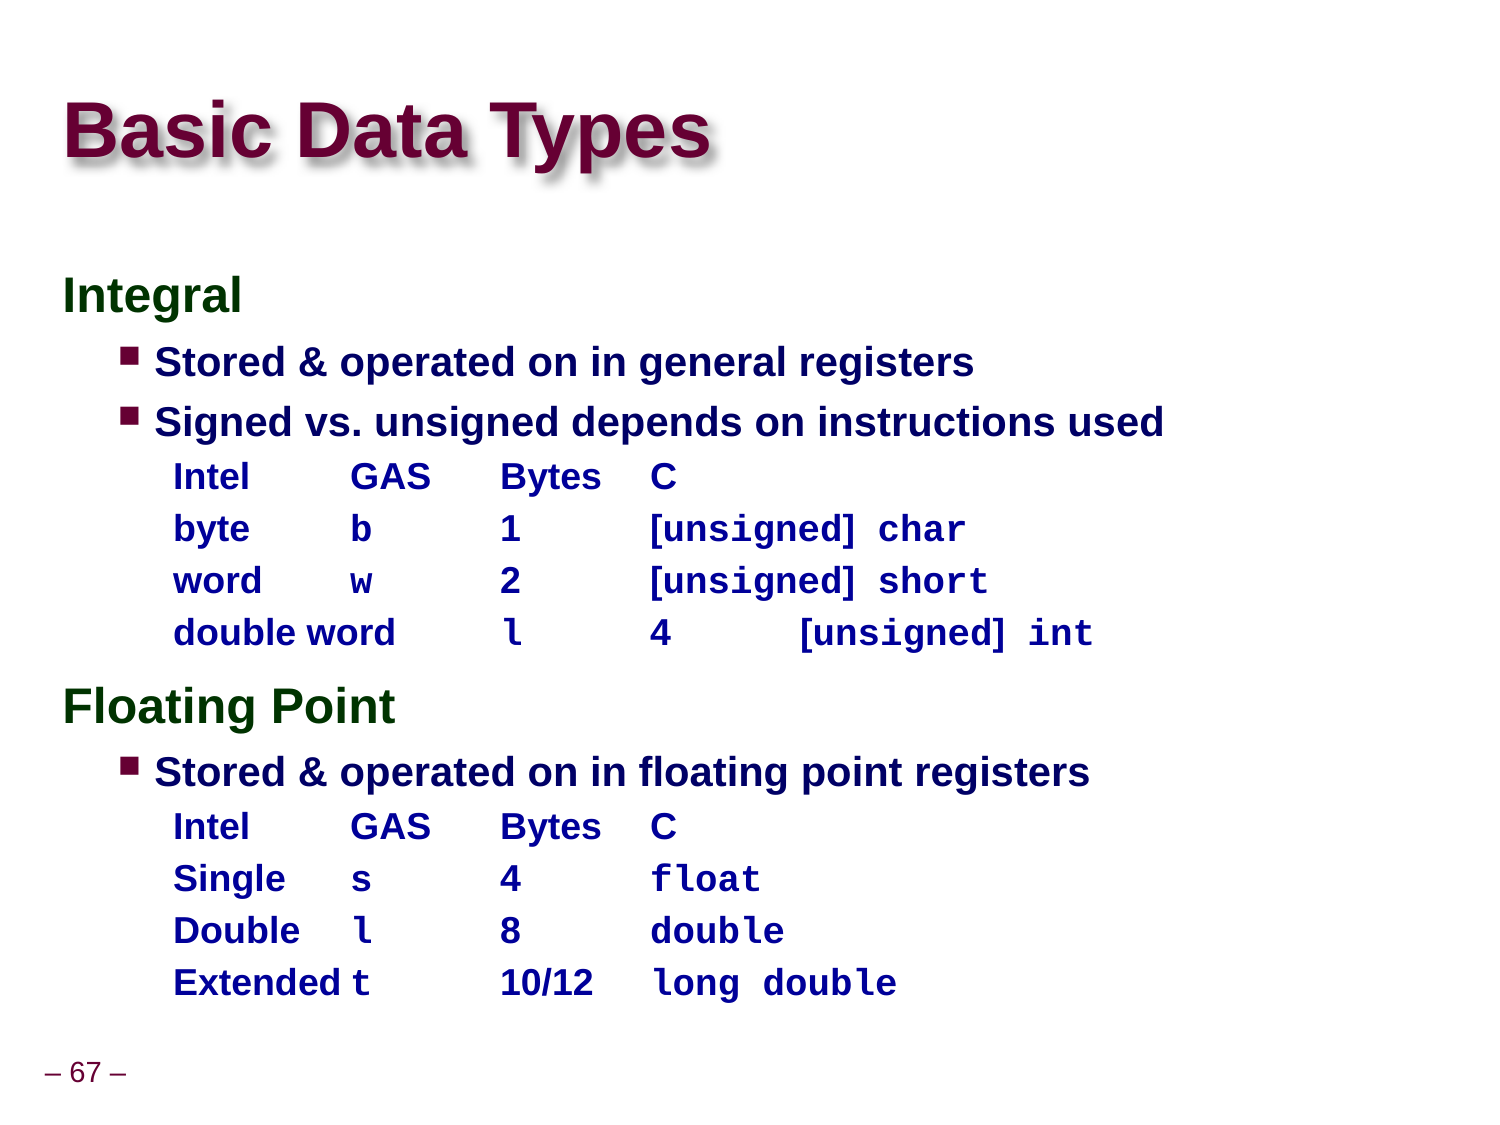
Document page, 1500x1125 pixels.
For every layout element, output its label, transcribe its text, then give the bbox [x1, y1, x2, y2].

list Integral Stored & operated on in general registers Signed vs. unsigned depends on instructions used Intel GAS Bytes C byte b 1 [unsigned] char word w 2 [unsigned] short double word l 4 [unsigned] int Floating Point Stored & operated on in floating point registers Intel GAS Bytes C Single s 4 float Double l 8 double Extended t 10/12 long double [47, 259, 1411, 1058]
title Basic Data Types [62, 85, 1075, 180]
